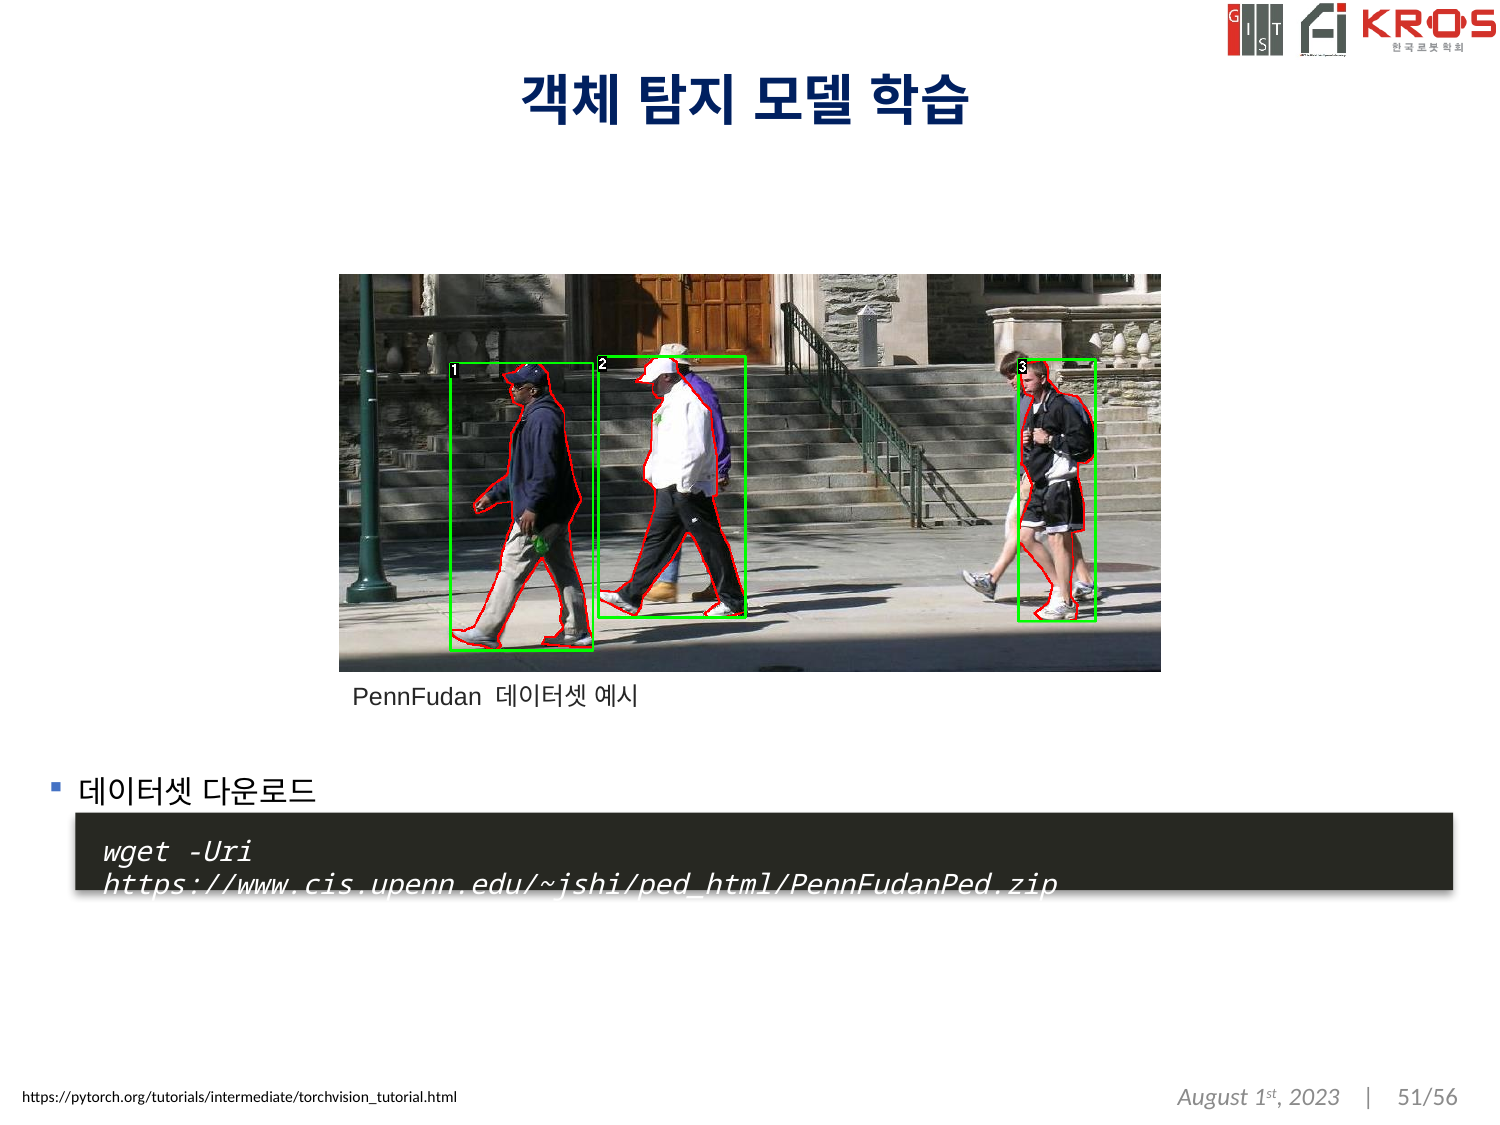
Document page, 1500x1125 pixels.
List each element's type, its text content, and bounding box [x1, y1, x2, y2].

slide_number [1162, 1066, 1500, 1125]
text_box 데이터셋 다운로드 [8, 767, 1464, 1006]
text_box PennFudan 데이터셋 예시 [337, 673, 1028, 718]
title 객체 탐지 모델 학습 [22, 50, 1478, 139]
text_box https://pytorch.org/tutorials/intermediate/torchvision_tutorial.html [22, 1086, 772, 1106]
picture [1358, 3, 1500, 57]
picture [1227, 3, 1283, 50]
picture [339, 274, 1161, 672]
picture [1295, 0, 1352, 50]
